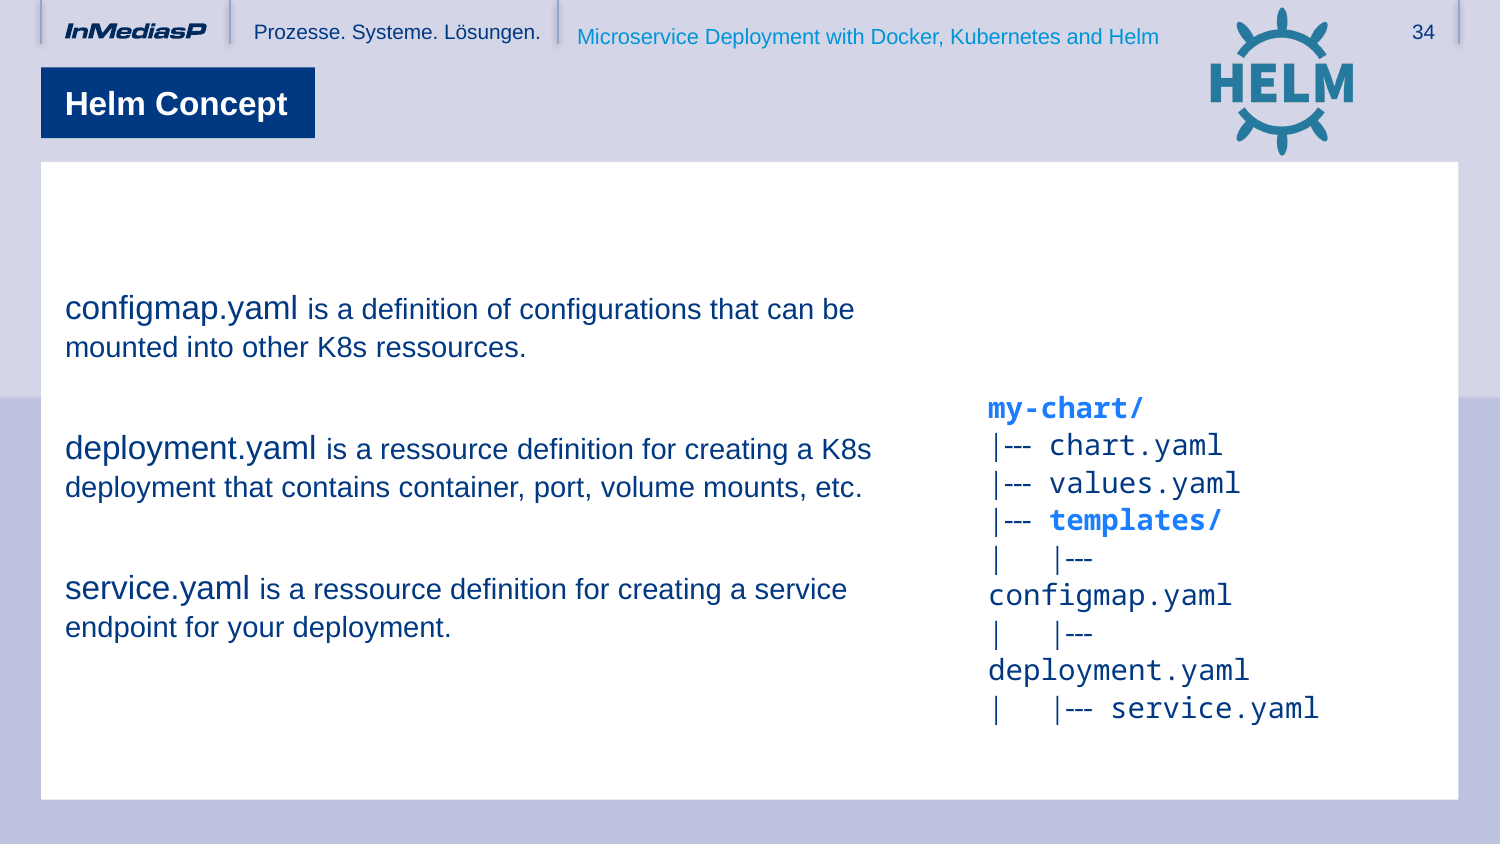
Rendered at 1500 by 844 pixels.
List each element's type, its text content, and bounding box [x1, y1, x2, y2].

text_box my-chart/ |--- chart.yaml |--- values.yaml |--- templates/ | |--- configmap.yaml | |--- deployment.yaml | |--- service.yaml [988, 386, 1355, 724]
picture [1210, 6, 1354, 156]
title Helm Concept [40, 67, 316, 139]
text_box Microservice Deployment with Docker, Kubernetes and Helm [577, 11, 1176, 49]
list configmap.yaml is a definition of configurations that can be mounted into other K8s ressources. deployment.yaml is a ressource definition for creating a K8s deployment that contains container, port, volume mounts, etc. service.yaml is a ressource definition for creating a service endpoint for your deployment. [64, 185, 928, 777]
